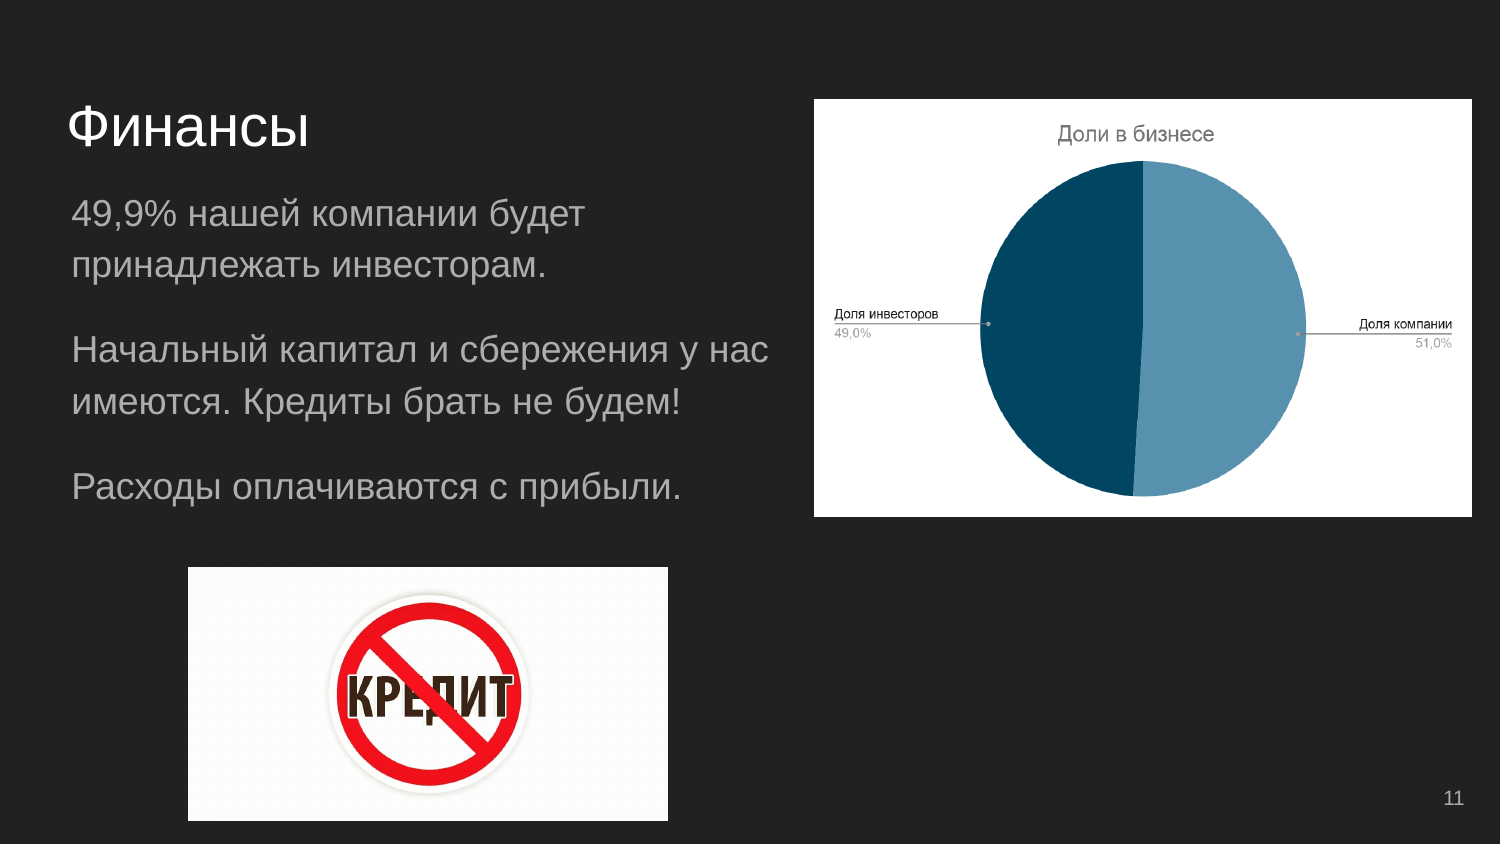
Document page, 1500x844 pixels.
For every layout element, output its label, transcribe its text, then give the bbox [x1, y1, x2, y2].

list 49,9% нашей компании будет принадлежать инвесторам. Начальный капитал и сбережения у нас имеются. Кредиты брать не будем! Расходы оплачиваются с прибыли. [56, 166, 787, 519]
picture [814, 99, 1472, 517]
picture [188, 567, 668, 822]
slide_number ‹#› [1389, 764, 1480, 830]
title Финансы [51, 72, 1449, 167]
